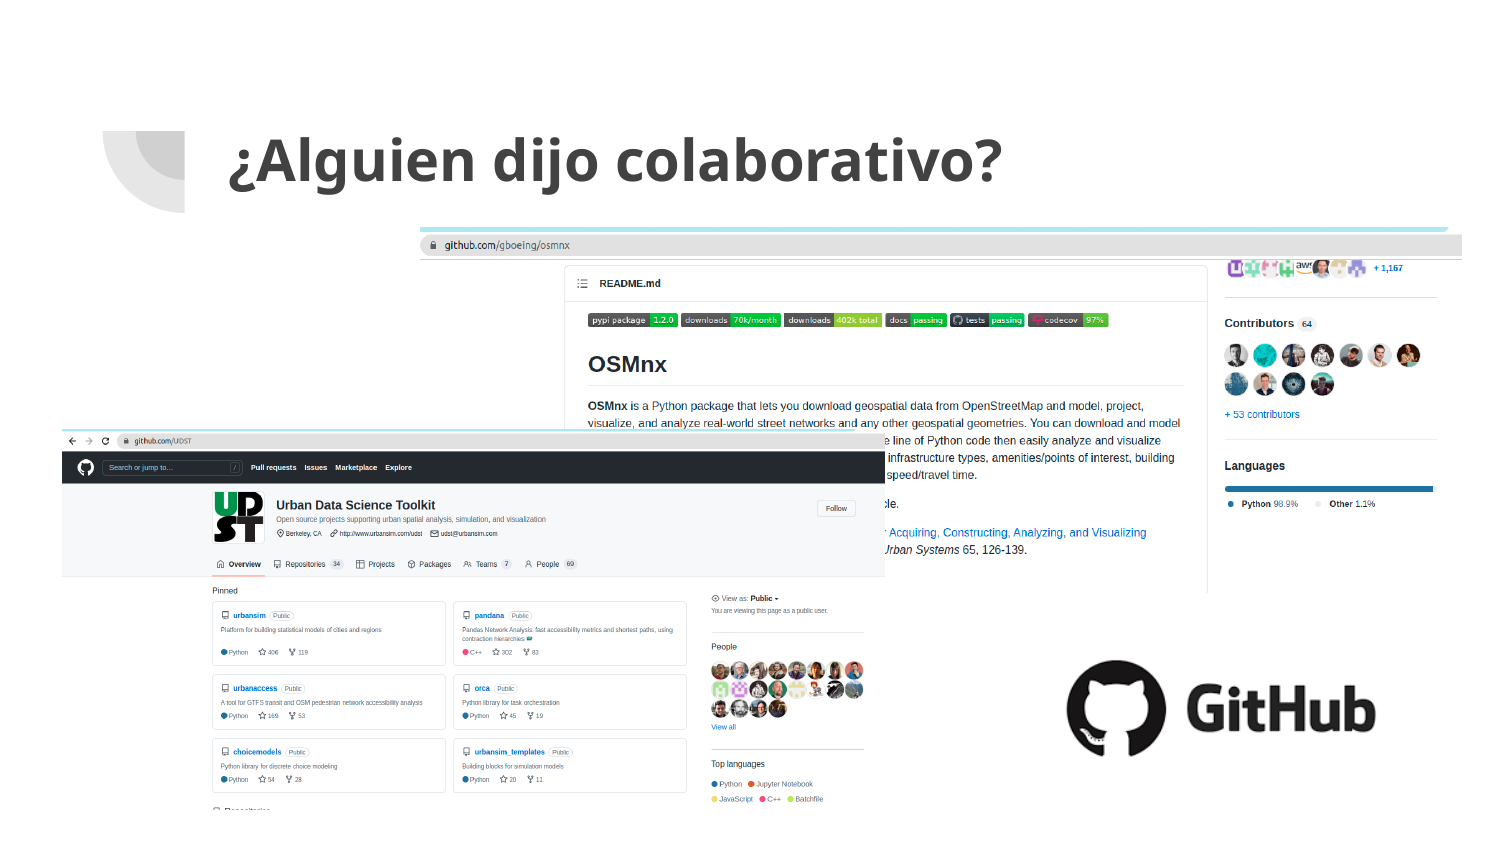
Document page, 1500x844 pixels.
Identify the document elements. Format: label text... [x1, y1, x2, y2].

picture [1032, 605, 1410, 817]
picture [62, 226, 1462, 810]
title ¿Alguien dijo colaborativo? [213, 108, 1023, 211]
